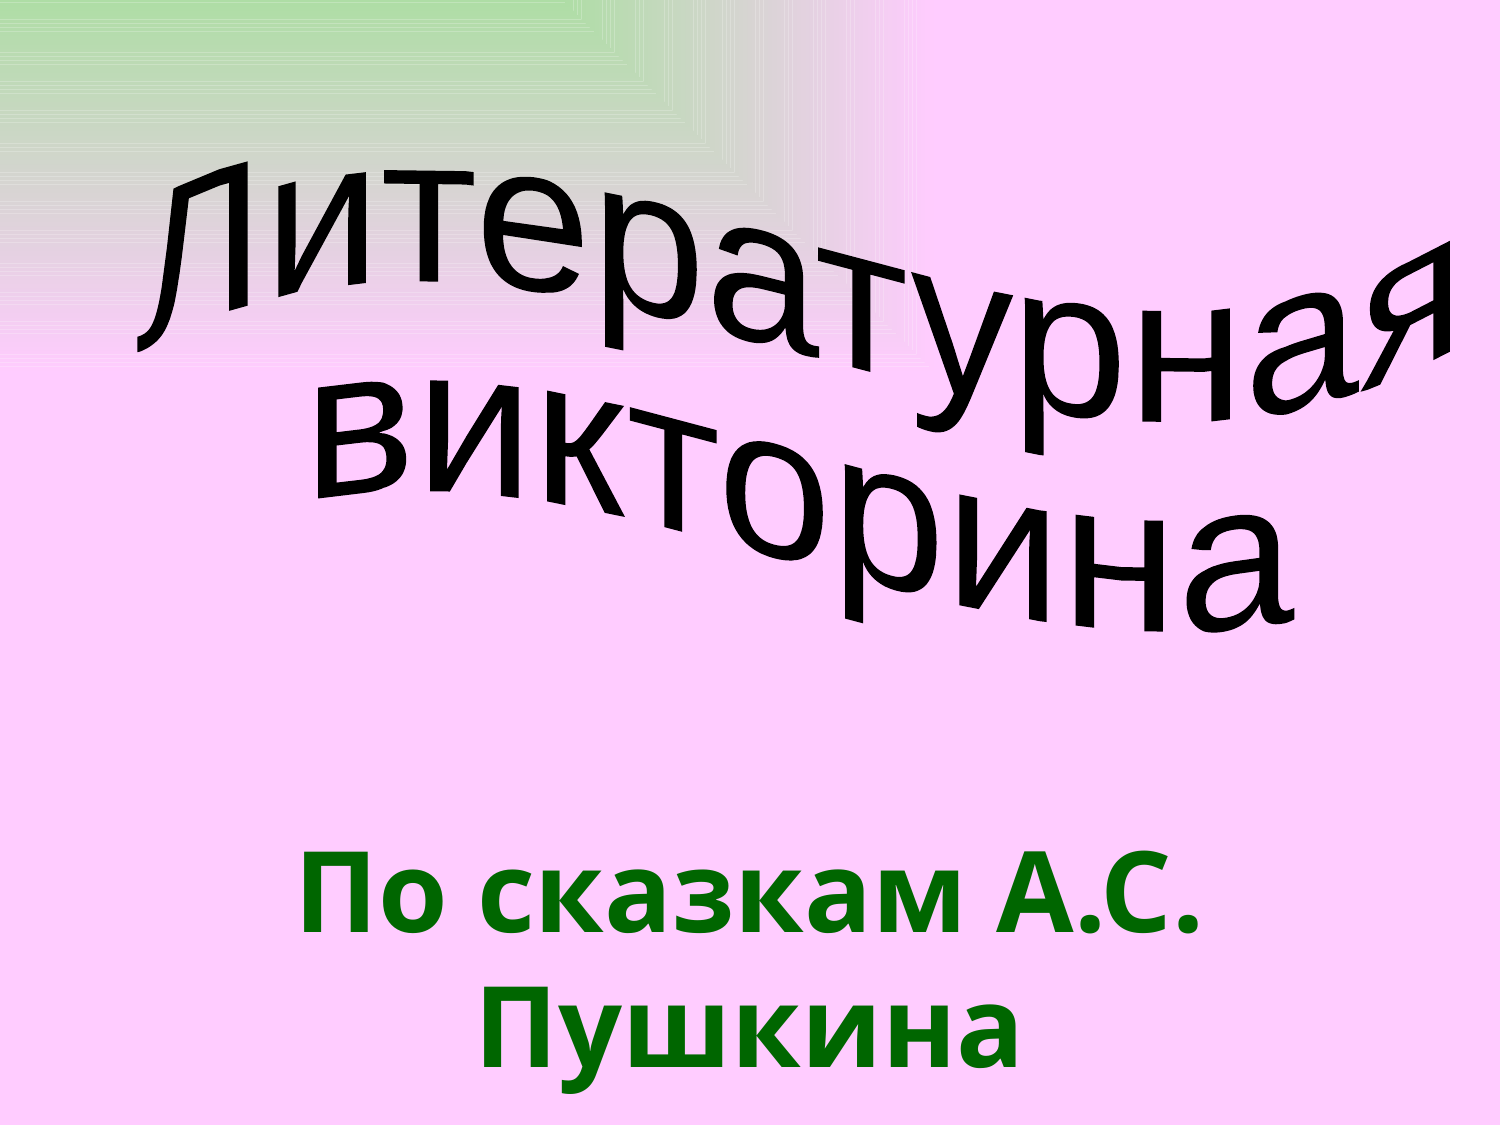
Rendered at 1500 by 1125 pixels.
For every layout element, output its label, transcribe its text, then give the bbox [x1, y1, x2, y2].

text_box По сказкам А.С. Пушкина [99, 812, 1400, 1098]
